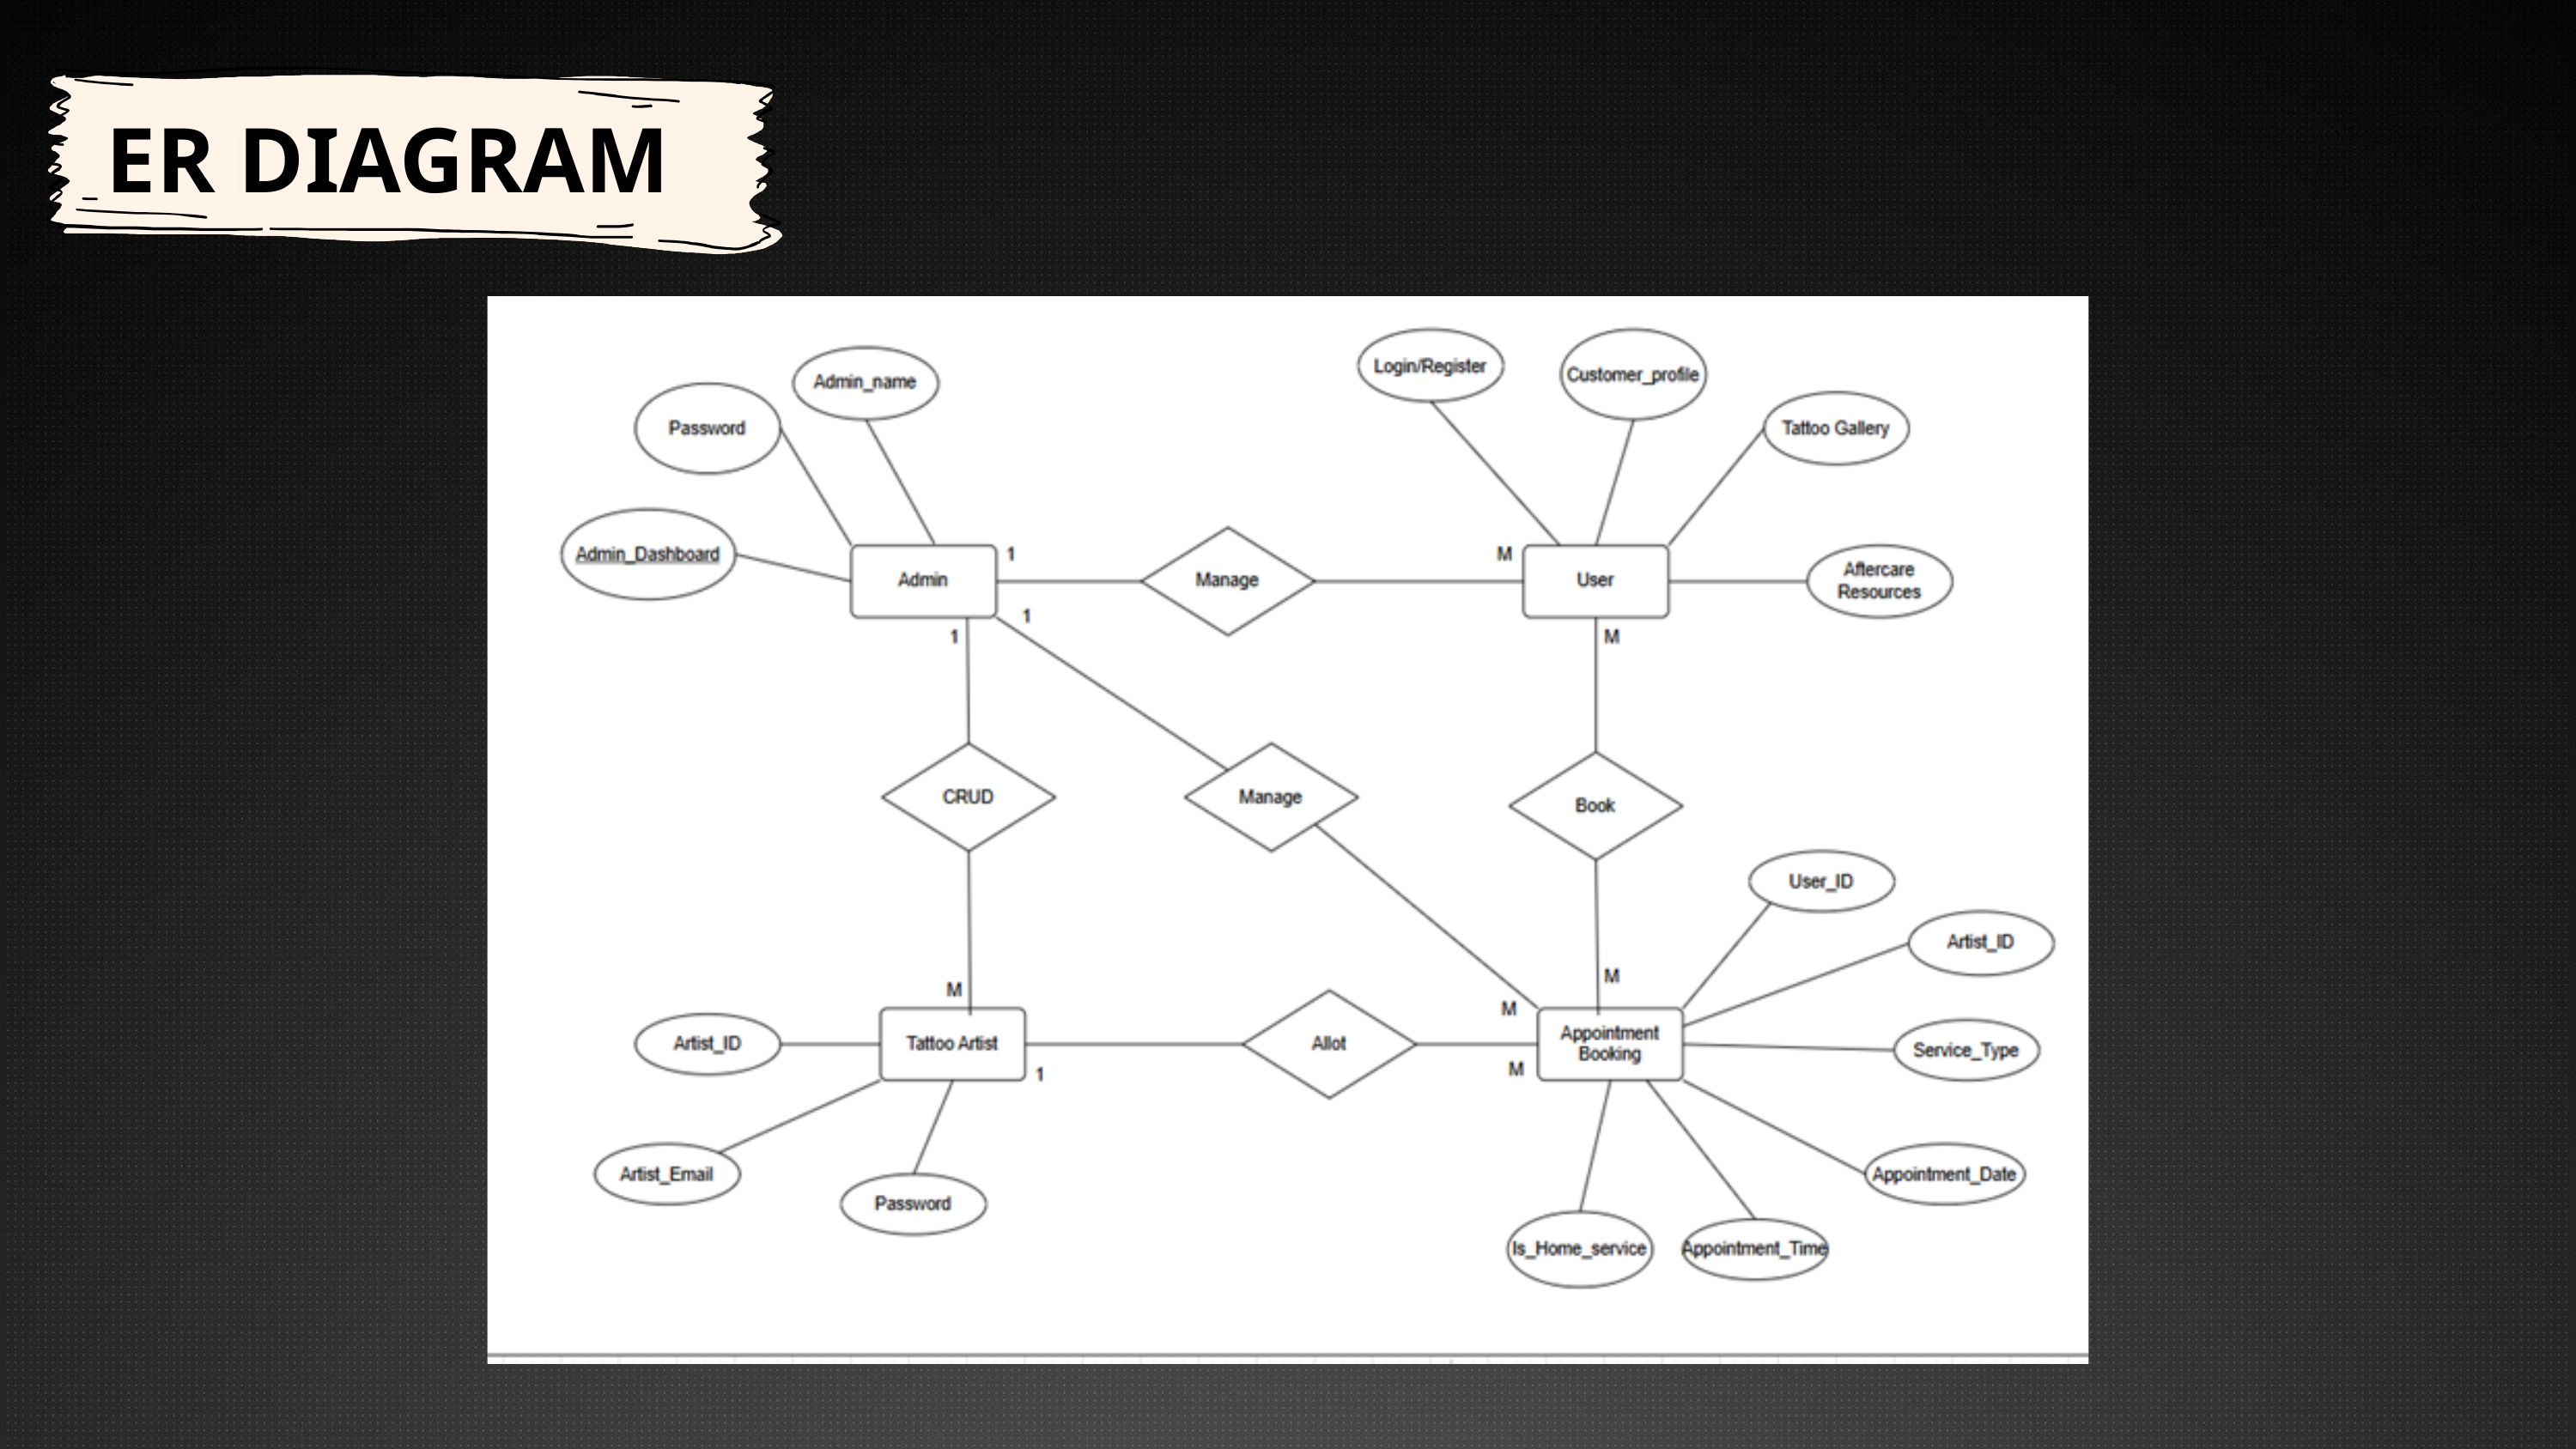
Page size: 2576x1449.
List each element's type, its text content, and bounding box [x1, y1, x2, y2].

text_box [0, 0, 2576, 1449]
text_box [38, 58, 792, 263]
text_box [487, 296, 2089, 1364]
text_box ER DIAGRAM [106, 85, 719, 211]
